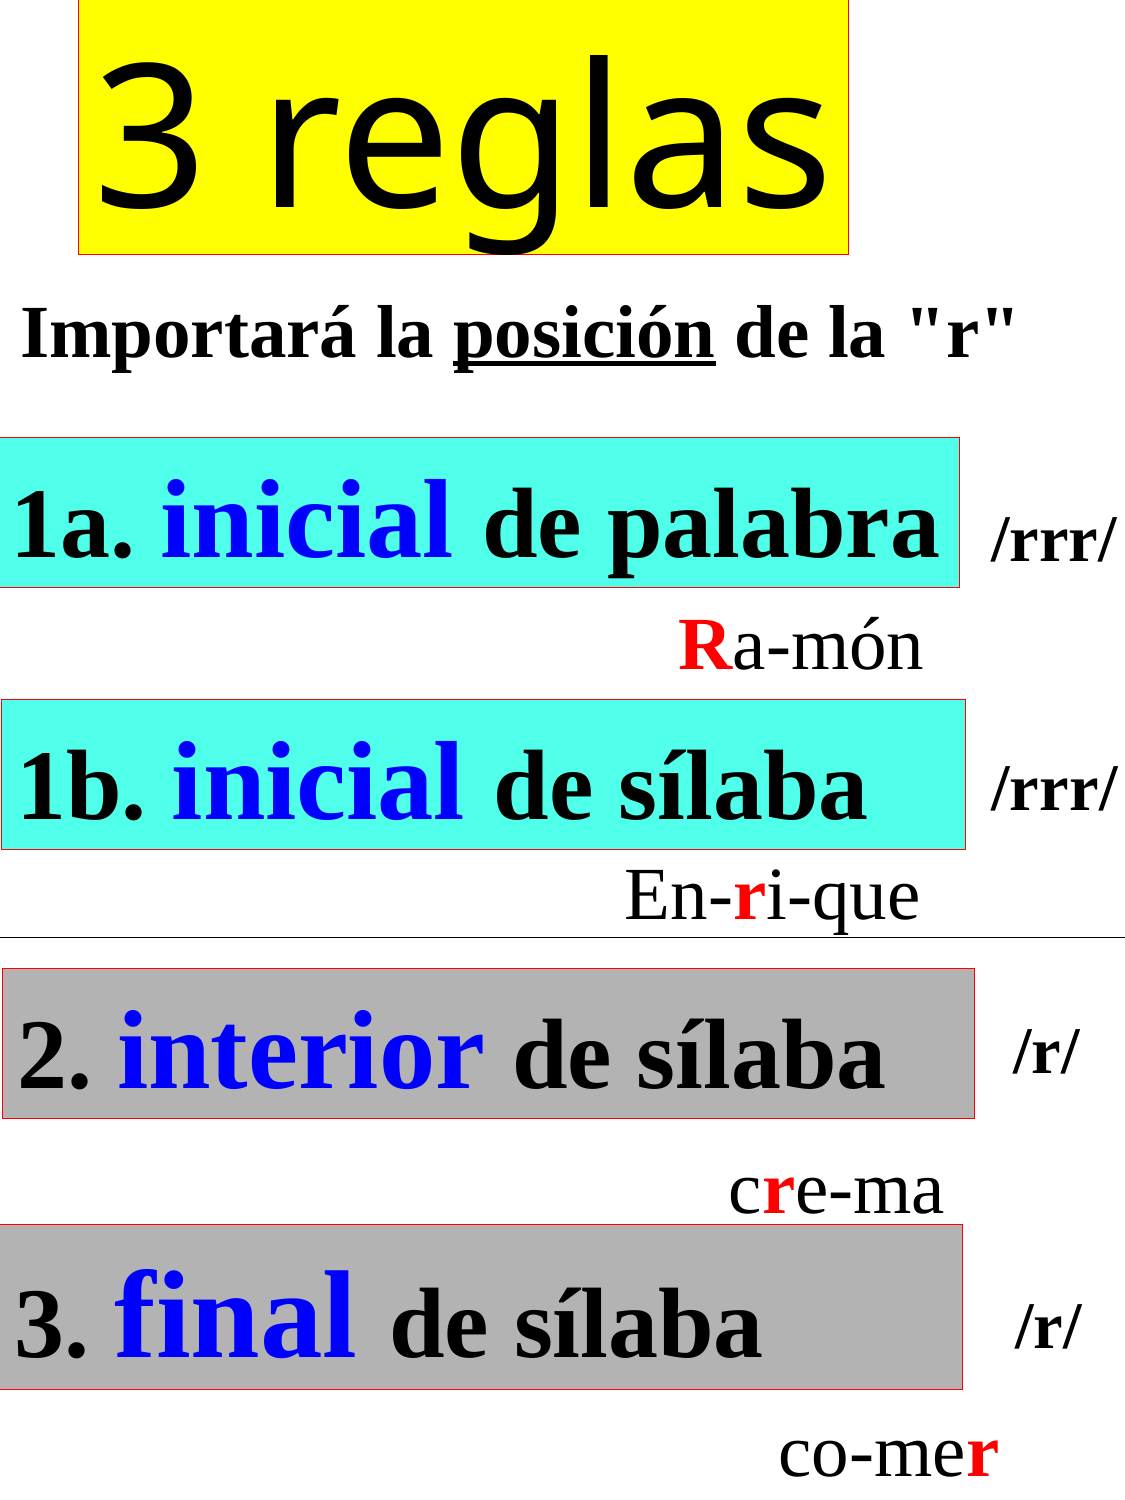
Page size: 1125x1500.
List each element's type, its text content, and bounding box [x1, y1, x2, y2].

text_box Importará la posición de la "r" [5, 274, 1037, 380]
text_box /r/ [998, 999, 1095, 1095]
text_box 3. final de sílaba [0, 1224, 963, 1390]
text_box 1a. inicial de palabra [0, 437, 960, 588]
text_box 2. interior de sílaba [2, 968, 975, 1119]
text_box En-ri-que [610, 837, 936, 936]
text_box /r/ [1000, 1274, 1097, 1370]
text_box Ra-món [663, 587, 940, 693]
text_box /rrr/ [976, 487, 1125, 583]
text_box 3 reglas [78, 0, 849, 255]
text_box cre-ma [713, 1131, 960, 1237]
text_box co-mer [763, 1393, 1015, 1499]
text_box 1b. inicial de sílaba [1, 699, 966, 850]
text_box /rrr/ [976, 736, 1125, 832]
